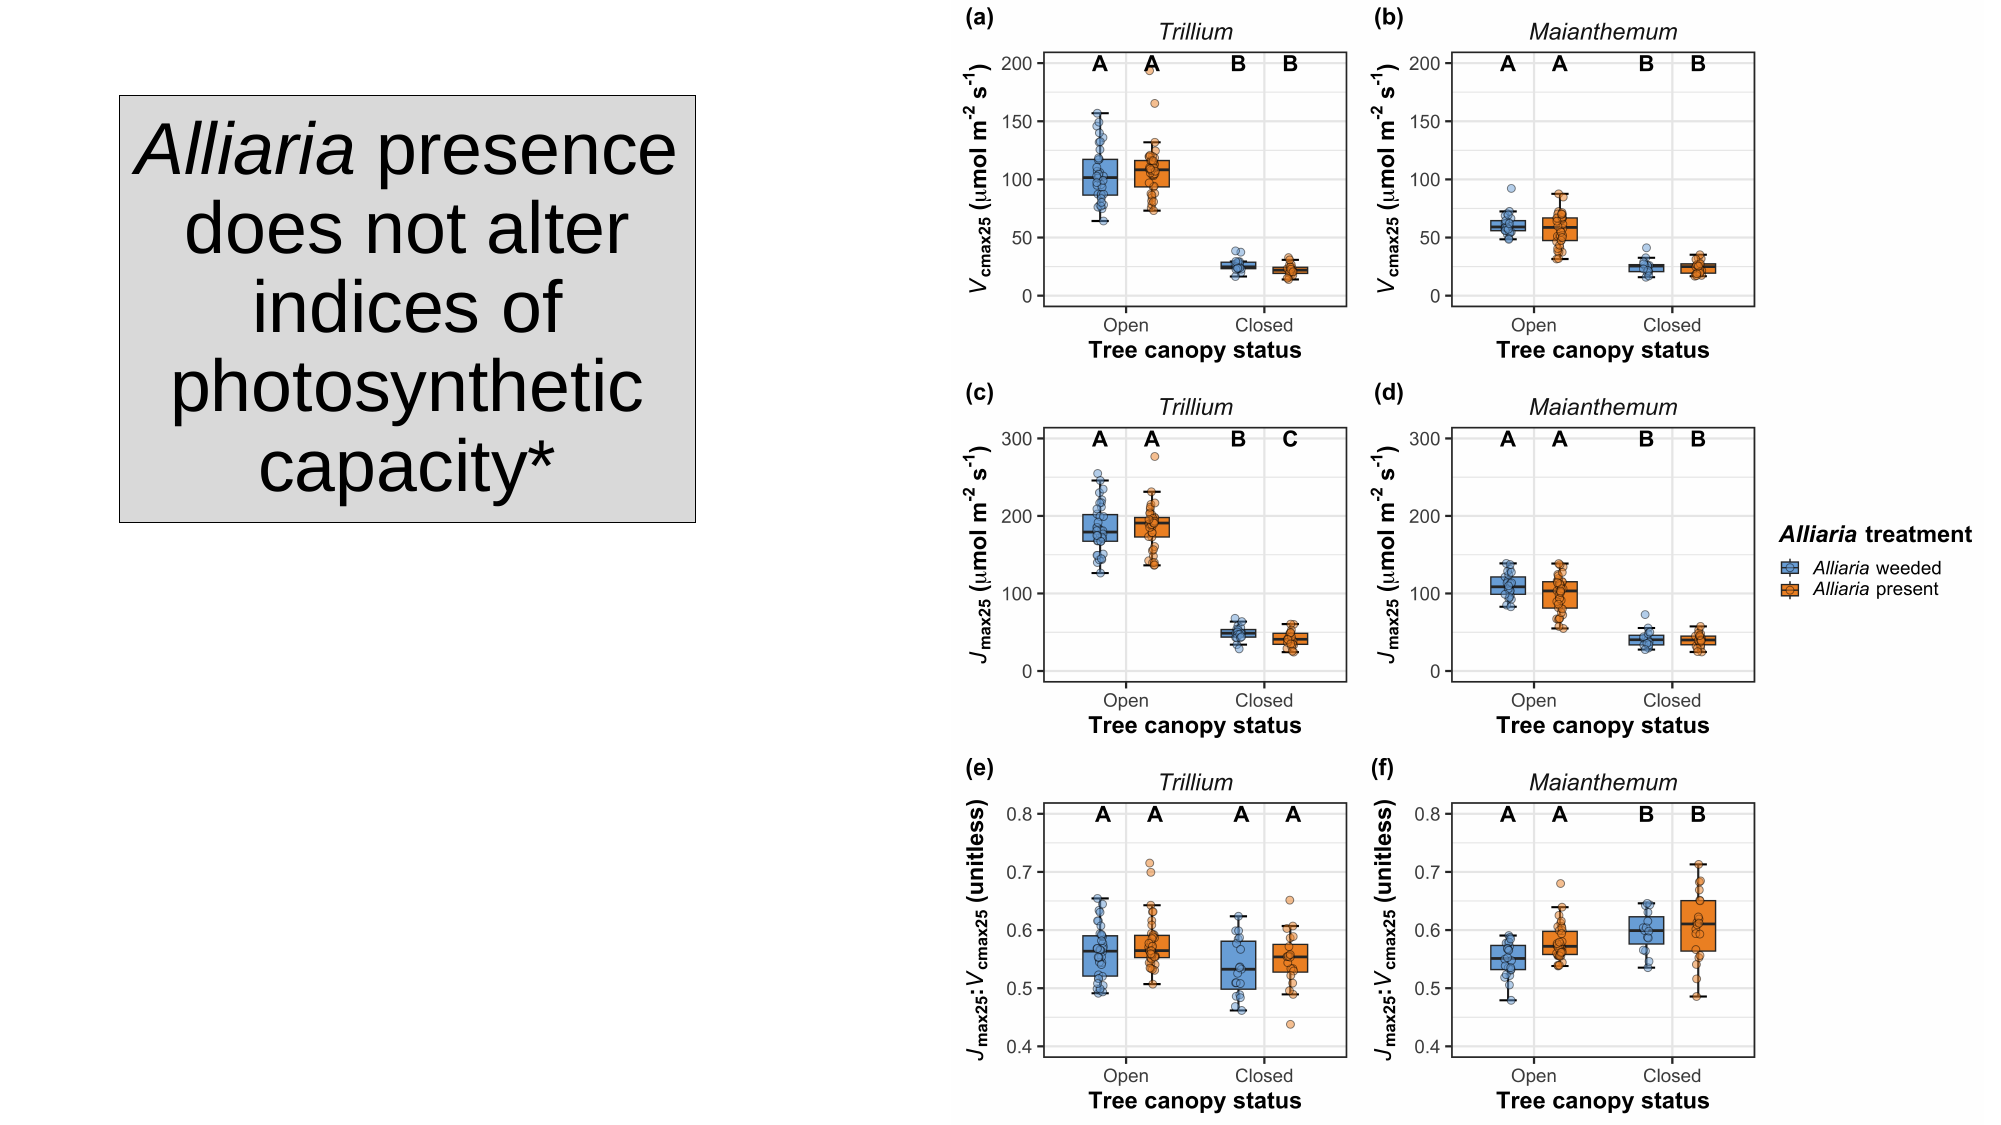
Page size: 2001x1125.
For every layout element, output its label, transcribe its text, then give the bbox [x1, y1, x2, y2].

picture [951, 0, 1984, 1125]
text_box Alliaria presence does not alter indices of photosynthetic capacity* [119, 95, 696, 523]
